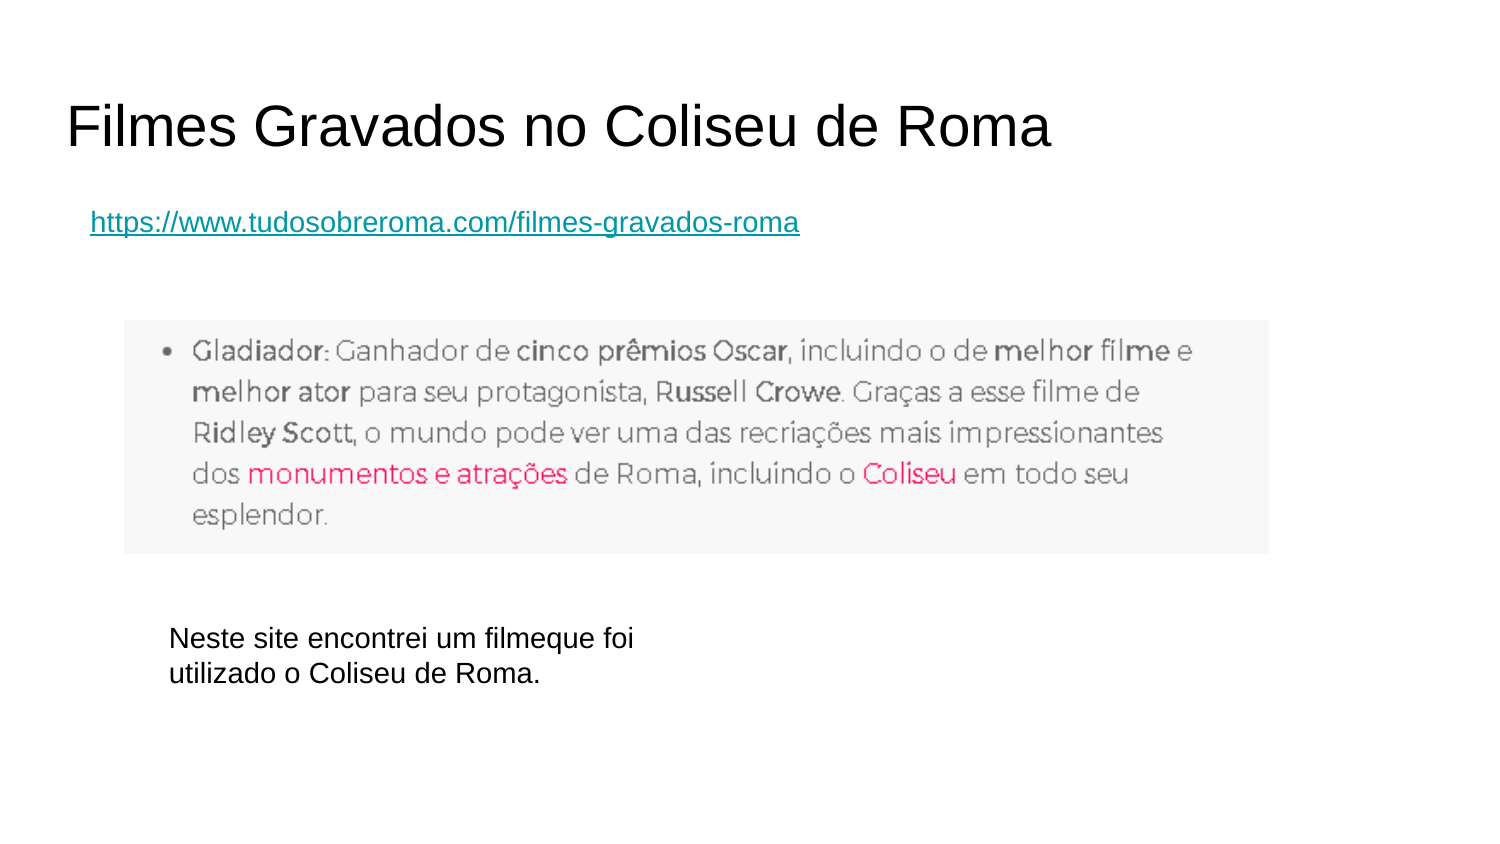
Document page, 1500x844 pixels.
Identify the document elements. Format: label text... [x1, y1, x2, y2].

text_box Neste site encontrei um filmeque foi utilizado o Coliseu de Roma. [153, 604, 725, 705]
text_box https://www.tudosobreroma.com/filmes-gravados-roma [75, 188, 838, 254]
title Filmes Gravados no Coliseu de Roma [51, 72, 1449, 167]
picture [124, 319, 1269, 554]
